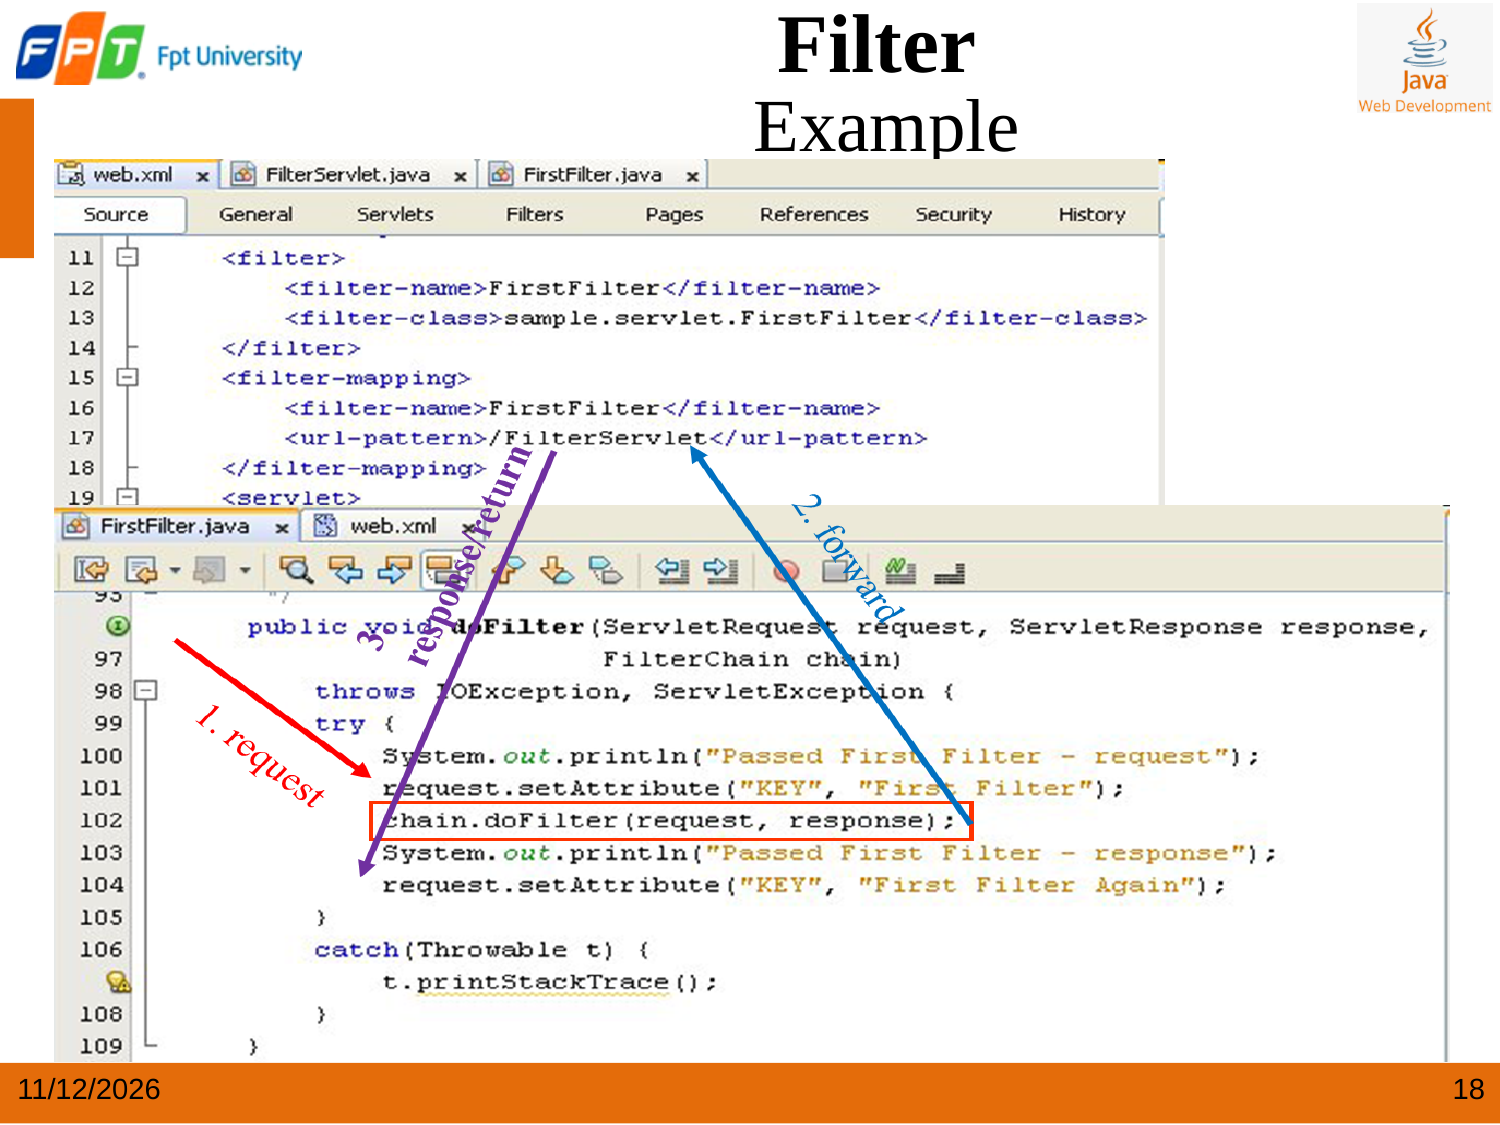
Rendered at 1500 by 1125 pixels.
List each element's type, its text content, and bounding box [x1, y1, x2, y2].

picture [16, 11, 273, 85]
title Filter Example [273, 11, 1500, 160]
slide_number 18 [1050, 1063, 1500, 1124]
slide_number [2, 1063, 231, 1123]
picture [1357, 3, 1493, 11]
picture [54, 159, 1451, 1062]
